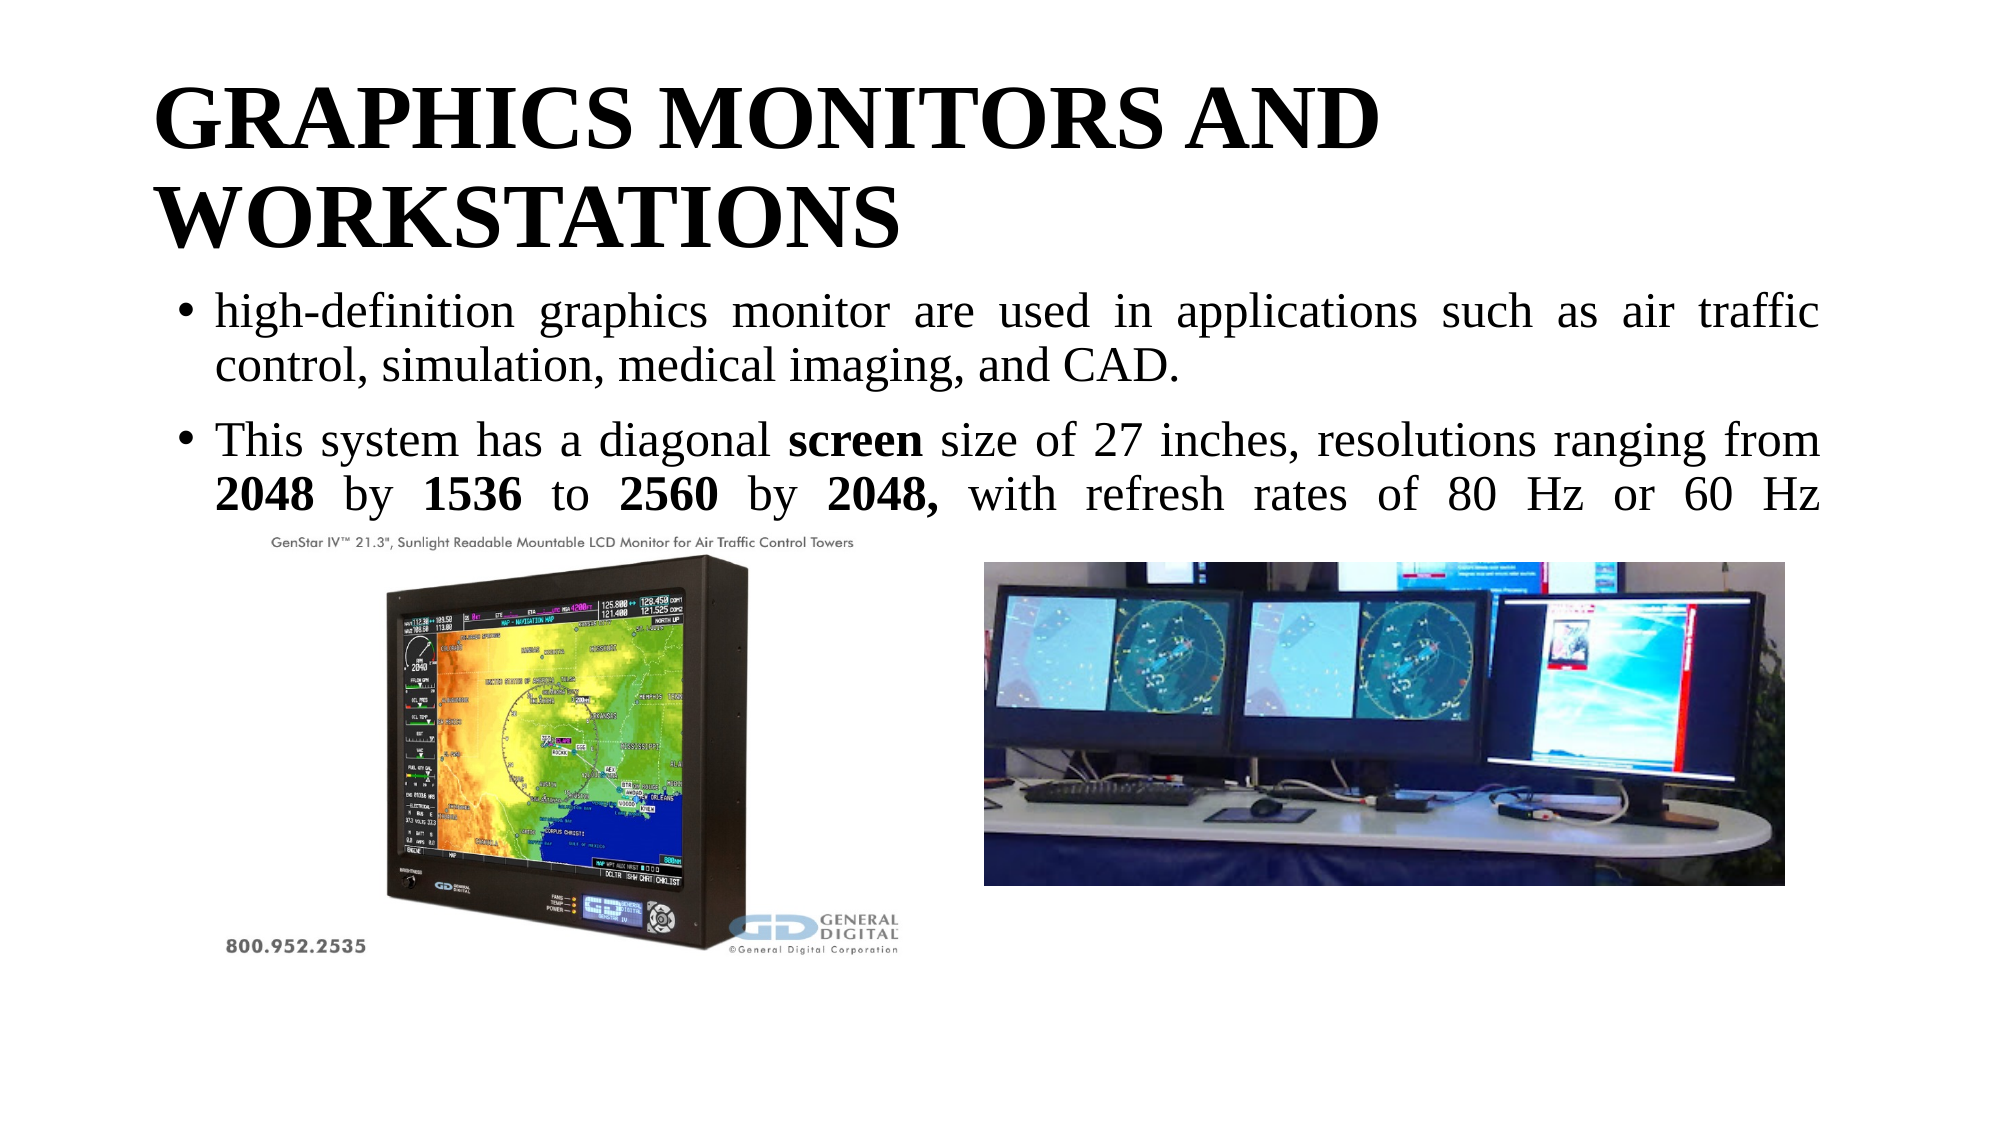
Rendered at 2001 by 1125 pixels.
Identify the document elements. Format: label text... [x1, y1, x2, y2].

picture [984, 562, 1785, 886]
picture [215, 521, 909, 963]
list high-definition graphics monitor are used in applications such as air traffic control, simulation, medical imaging, and CAD. This system has a diagonal screen size of 27 inches, resolutions ranging from 2048 by 1536 to 2560 by 2048, with refresh rates of 80 Hz or 60 Hz noninterlaced. [162, 277, 1837, 1066]
title GRAPHICS MONITORS AND WORKSTATIONS [137, 59, 1863, 278]
